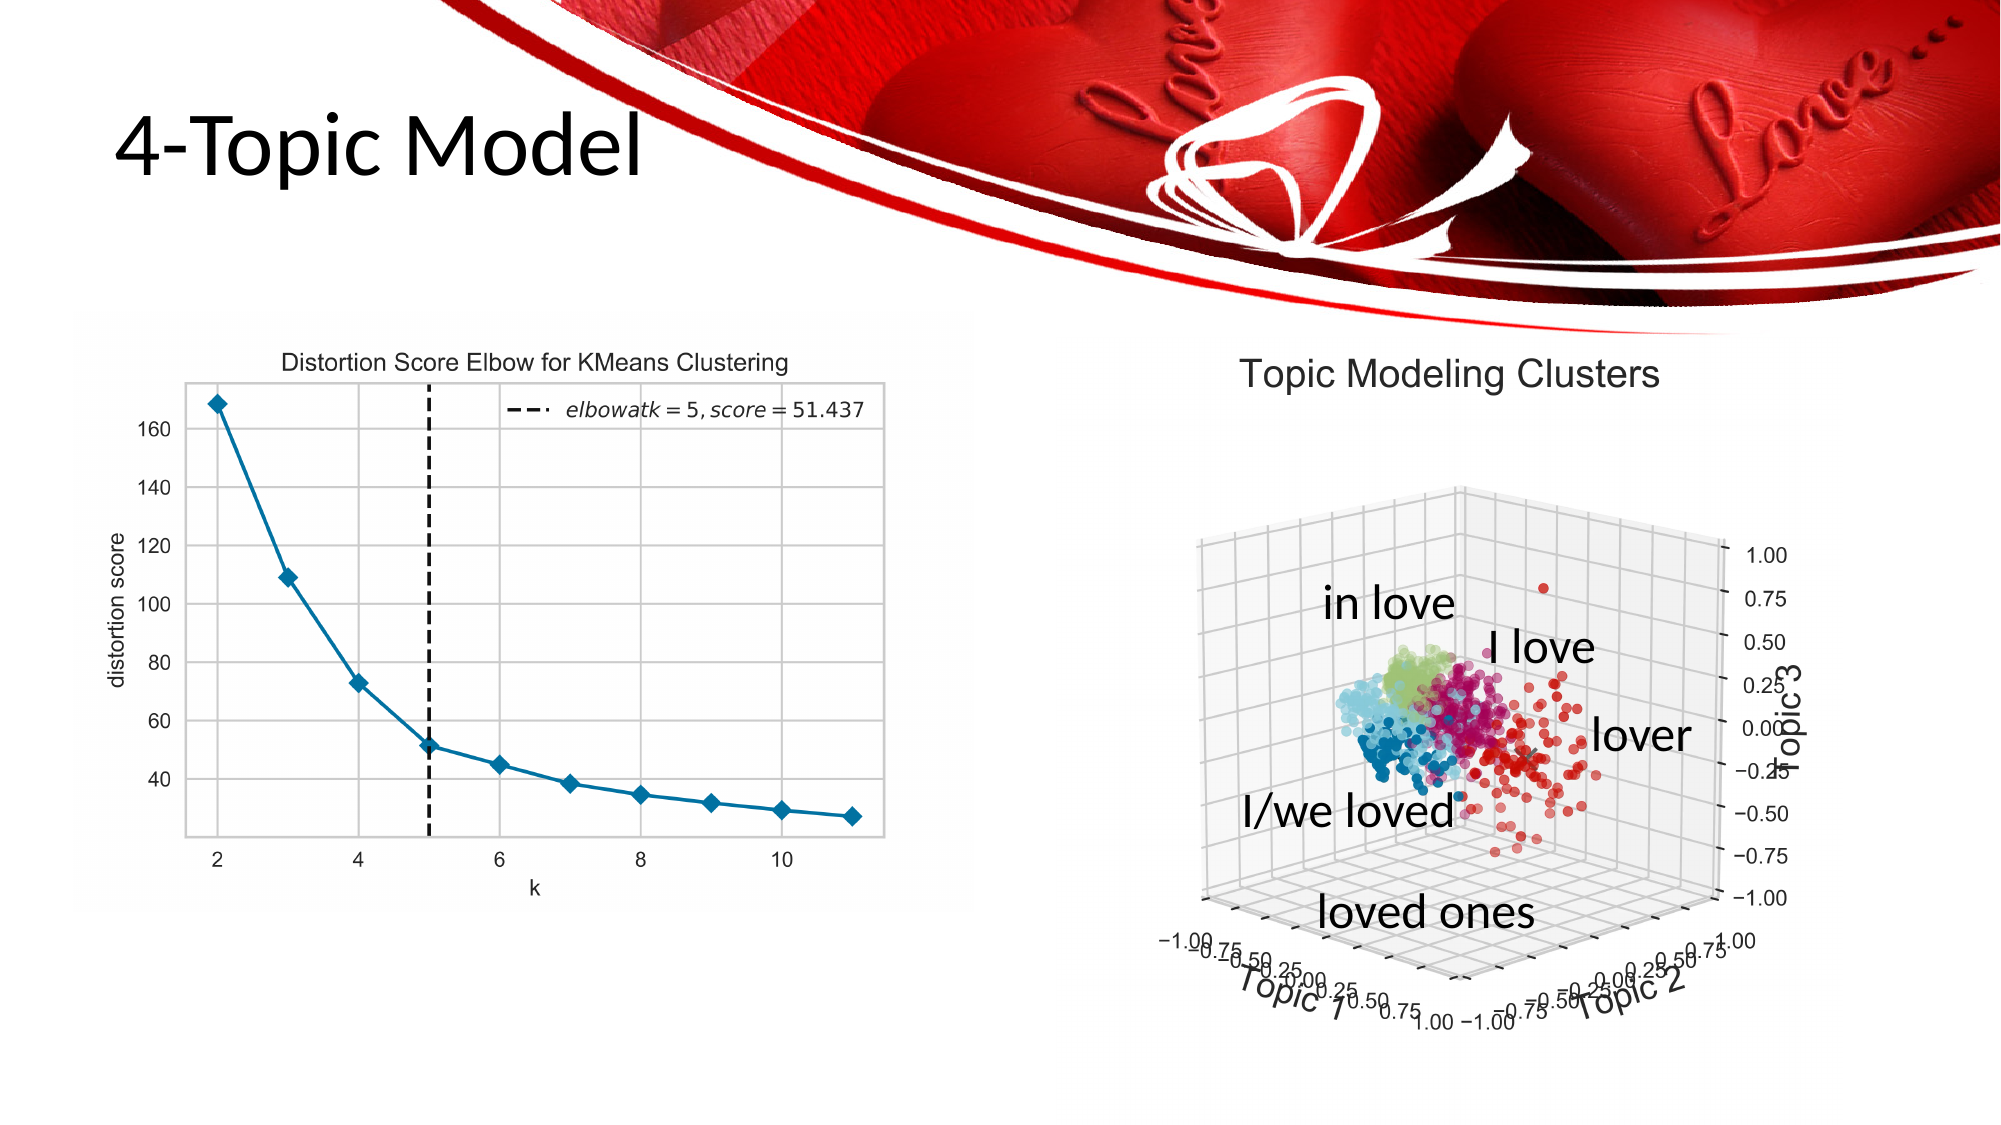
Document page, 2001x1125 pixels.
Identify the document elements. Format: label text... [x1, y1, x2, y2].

title 4-Topic Model [99, 45, 1900, 233]
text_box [1225, 562, 1710, 948]
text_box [1055, 336, 1844, 1125]
picture [0, 0, 2001, 1125]
